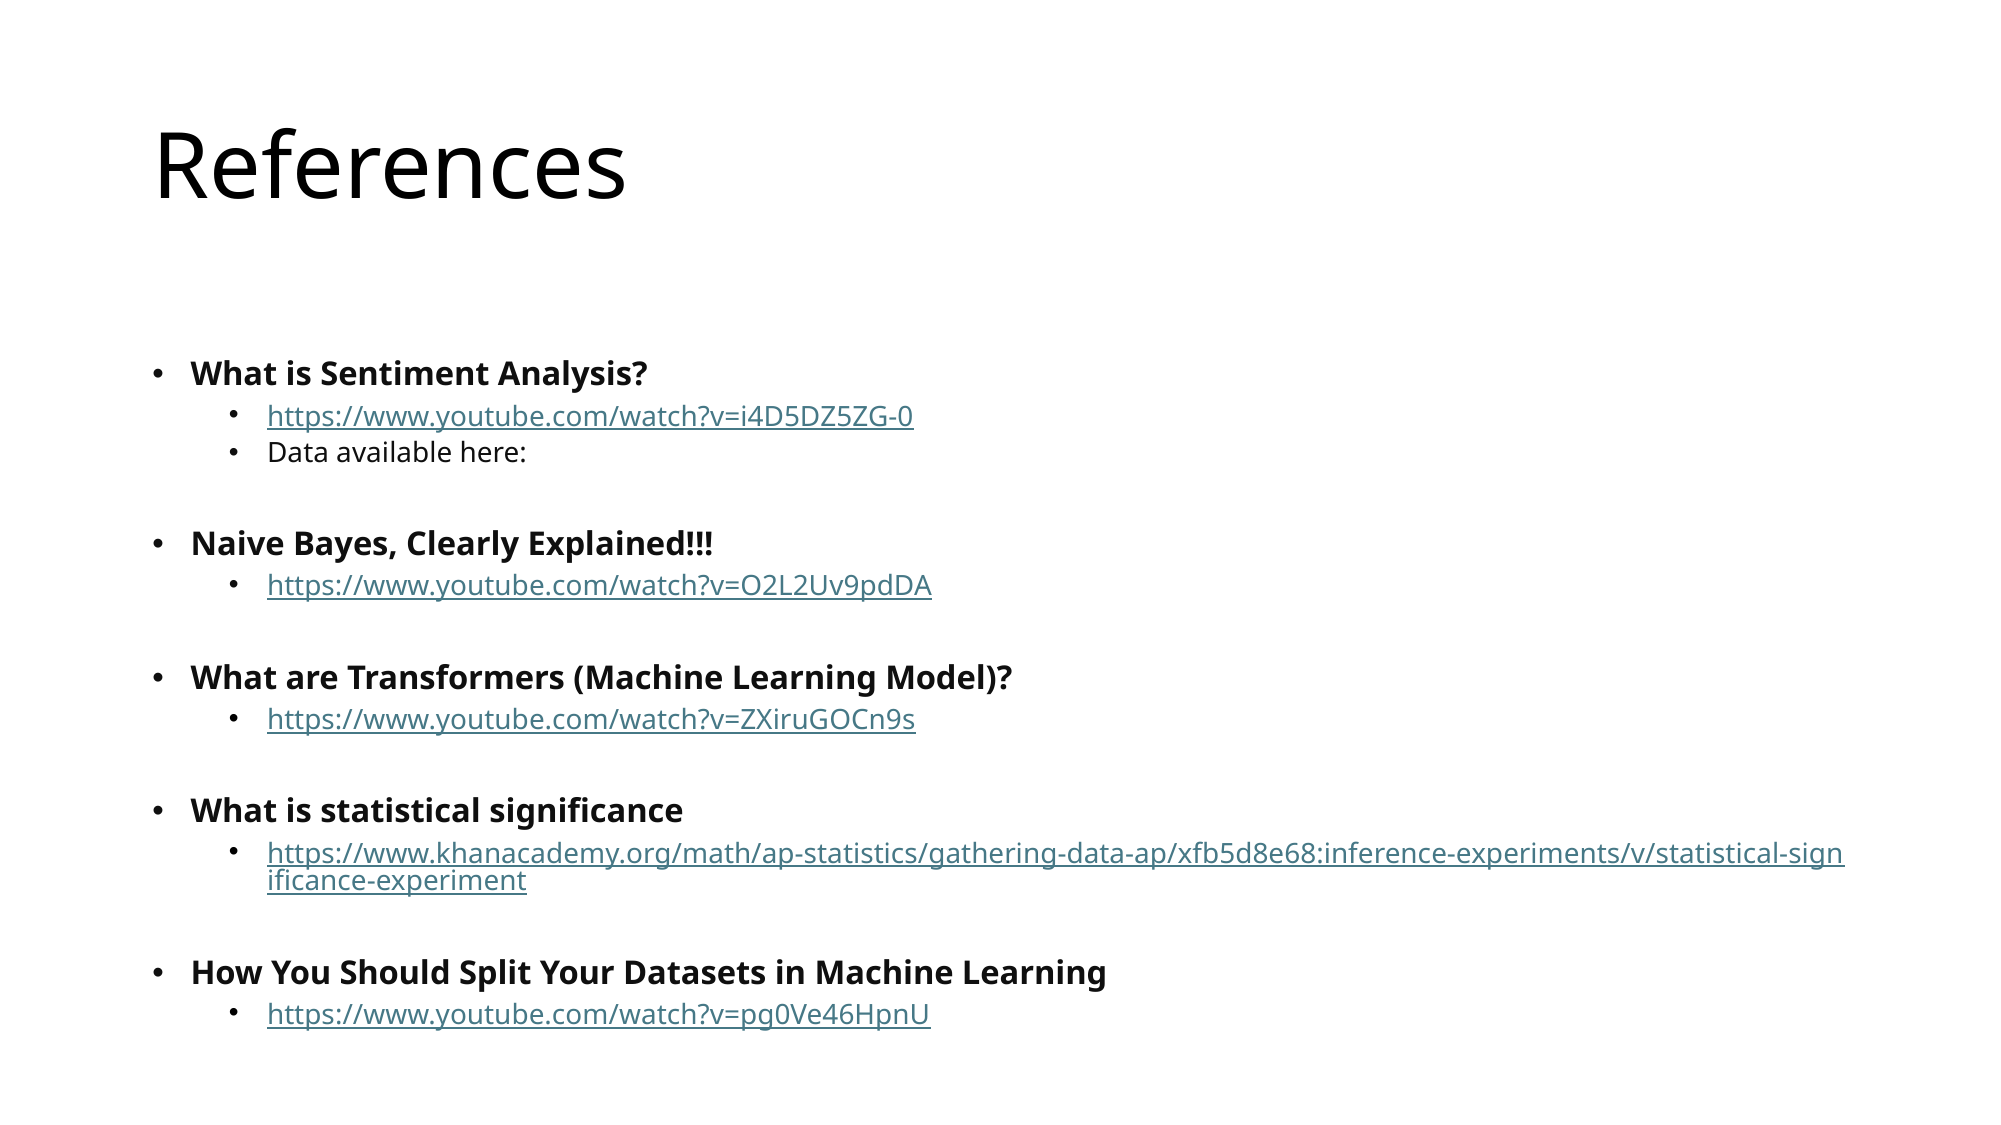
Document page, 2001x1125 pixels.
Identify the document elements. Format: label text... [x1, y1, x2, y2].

list What is Sentiment Analysis? https://www.youtube.com/watch?v=i4D5DZ5ZG-0 Data available here: Naive Bayes, Clearly Explained!!! https://www.youtube.com/watch?v=O2L2Uv9pdDA What are Transformers (Machine Learning Model)? https://www.youtube.com/watch?v=ZXiruGOCn9s What is statistical significance https://www.khanacademy.org/math/ap-statistics/gathering-data-ap/xfb5d8e68:inference-experiments/v/statistical-significance-experiment How You Should Split Your Datasets in Machine Learning https://www.youtube.com/watch?v=pg0Ve46HpnU [137, 299, 1863, 1014]
title References [137, 59, 1863, 278]
